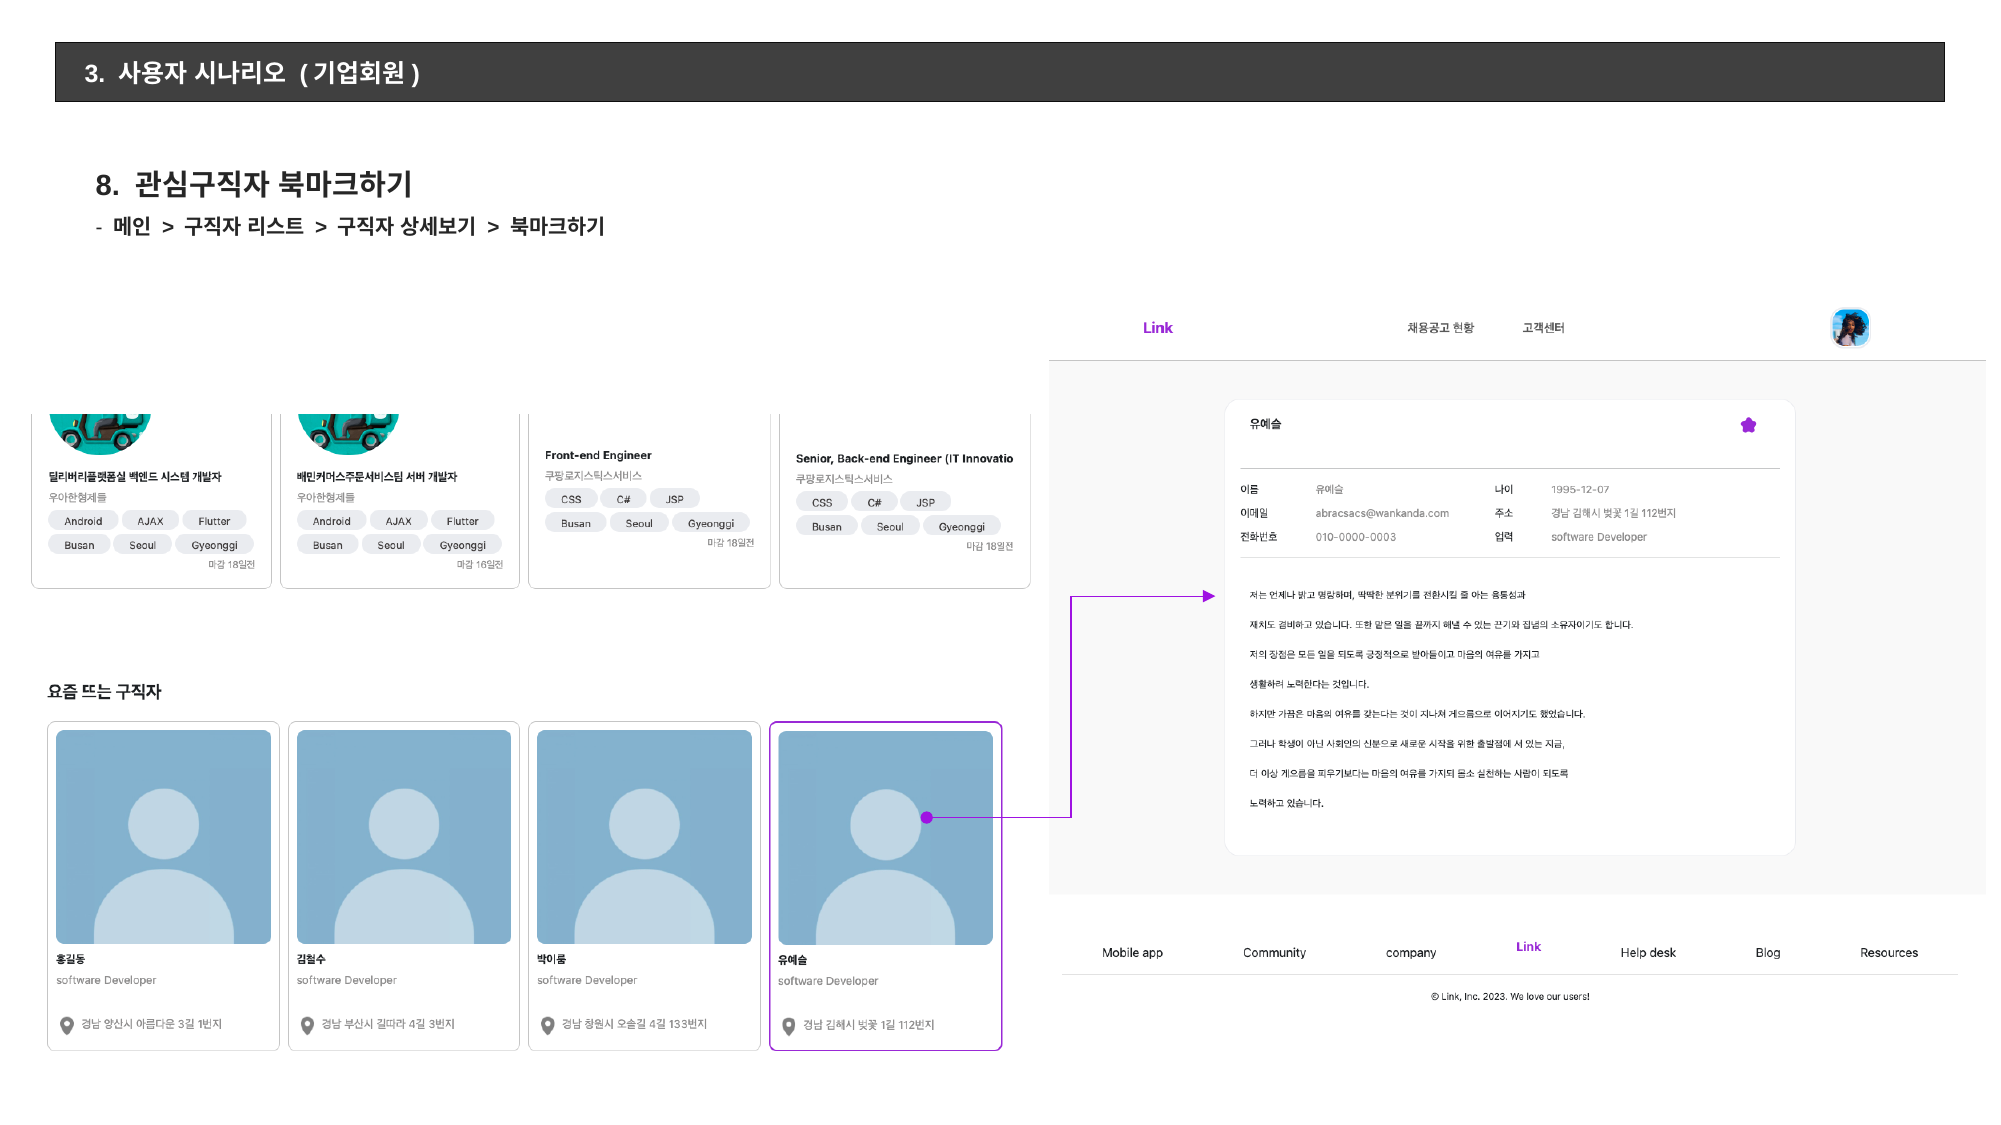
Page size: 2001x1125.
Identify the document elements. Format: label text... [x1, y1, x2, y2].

picture [1049, 300, 1986, 1007]
text_box 3. 사용자 시나리오 (기업회원) [54, 42, 1946, 103]
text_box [926, 596, 1216, 818]
picture [15, 414, 1047, 1083]
text_box 8. 관심구직자 북마크하기 - 메인 > 구직자 리스트 > 구직자 상세보기 > 북마크하기 [80, 133, 1582, 394]
